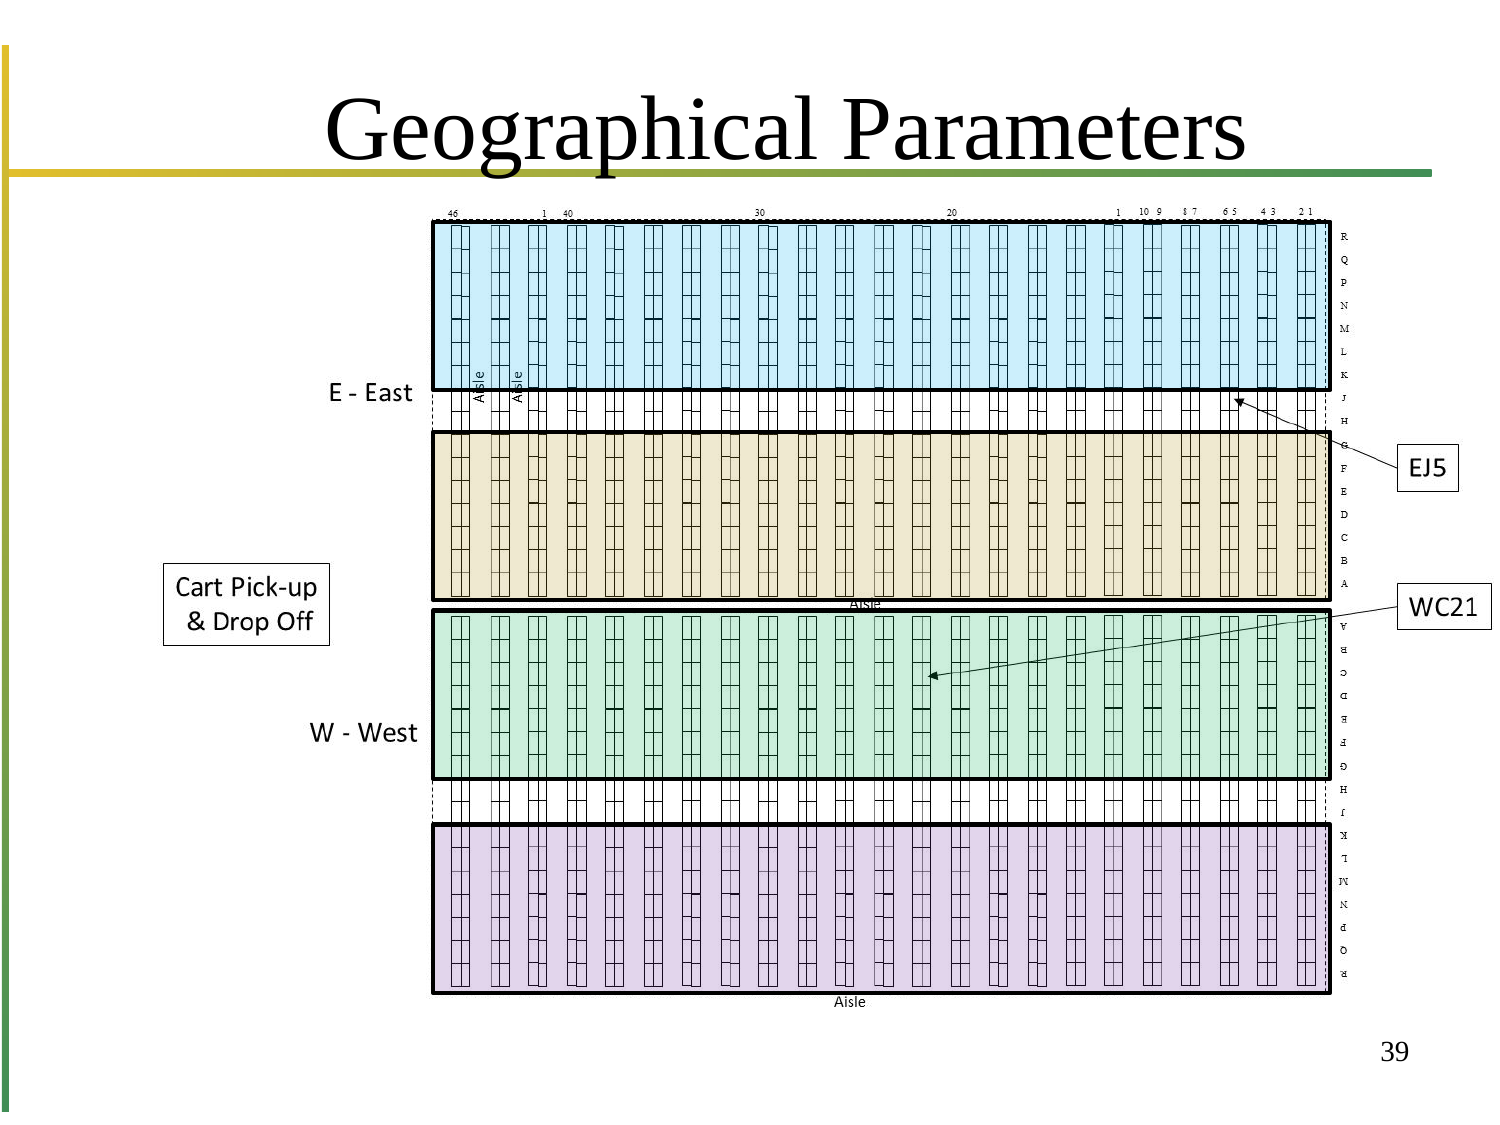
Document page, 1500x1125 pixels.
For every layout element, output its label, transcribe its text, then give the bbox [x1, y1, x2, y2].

title Geographical Parameters [150, 45, 1425, 200]
picture [157, 199, 1497, 1021]
slide_number 39 [1048, 1030, 1426, 1103]
